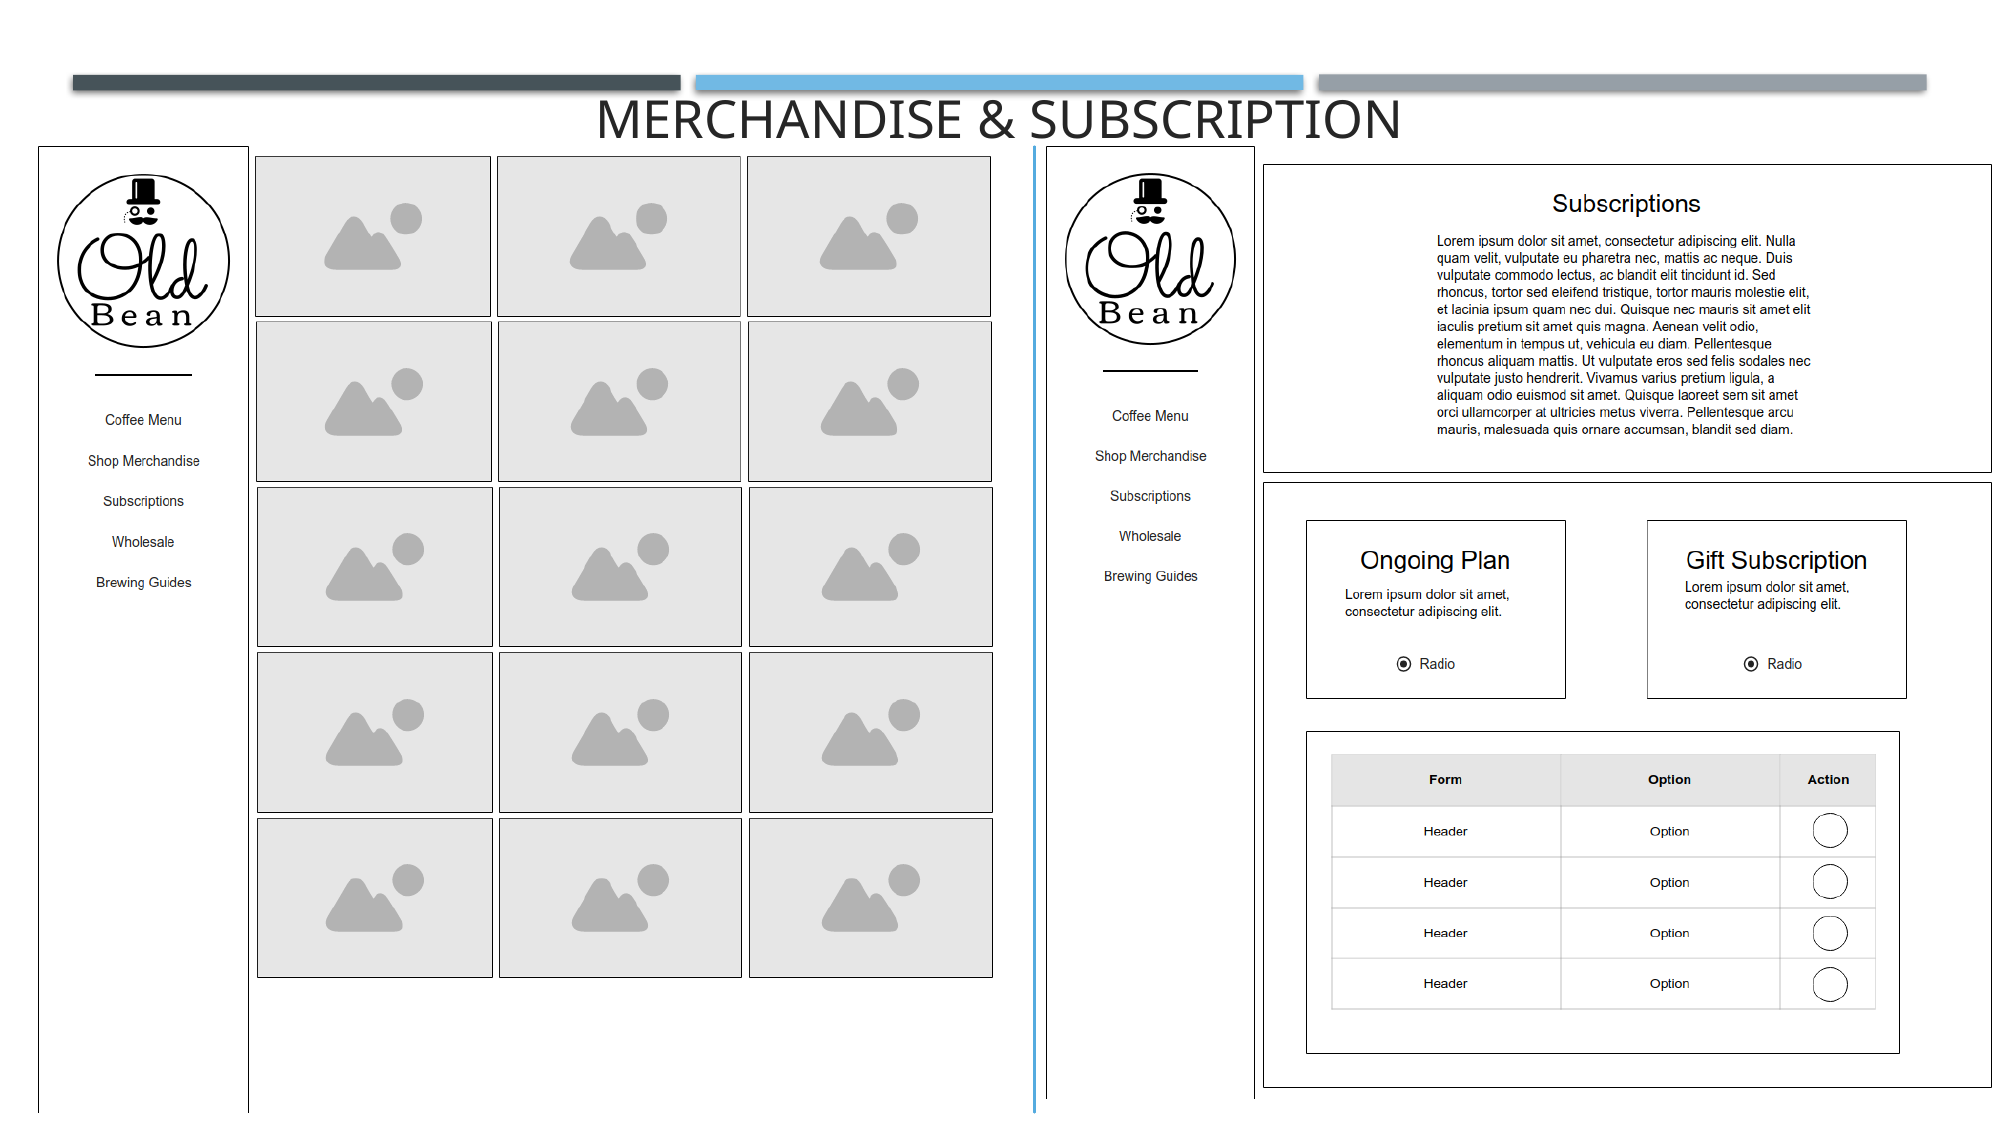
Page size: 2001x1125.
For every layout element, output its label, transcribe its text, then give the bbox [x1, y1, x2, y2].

title MERCHANDISE & SUBSCRIPTION [95, 78, 1905, 157]
picture [37, 146, 1001, 1113]
picture [1045, 146, 2000, 1100]
